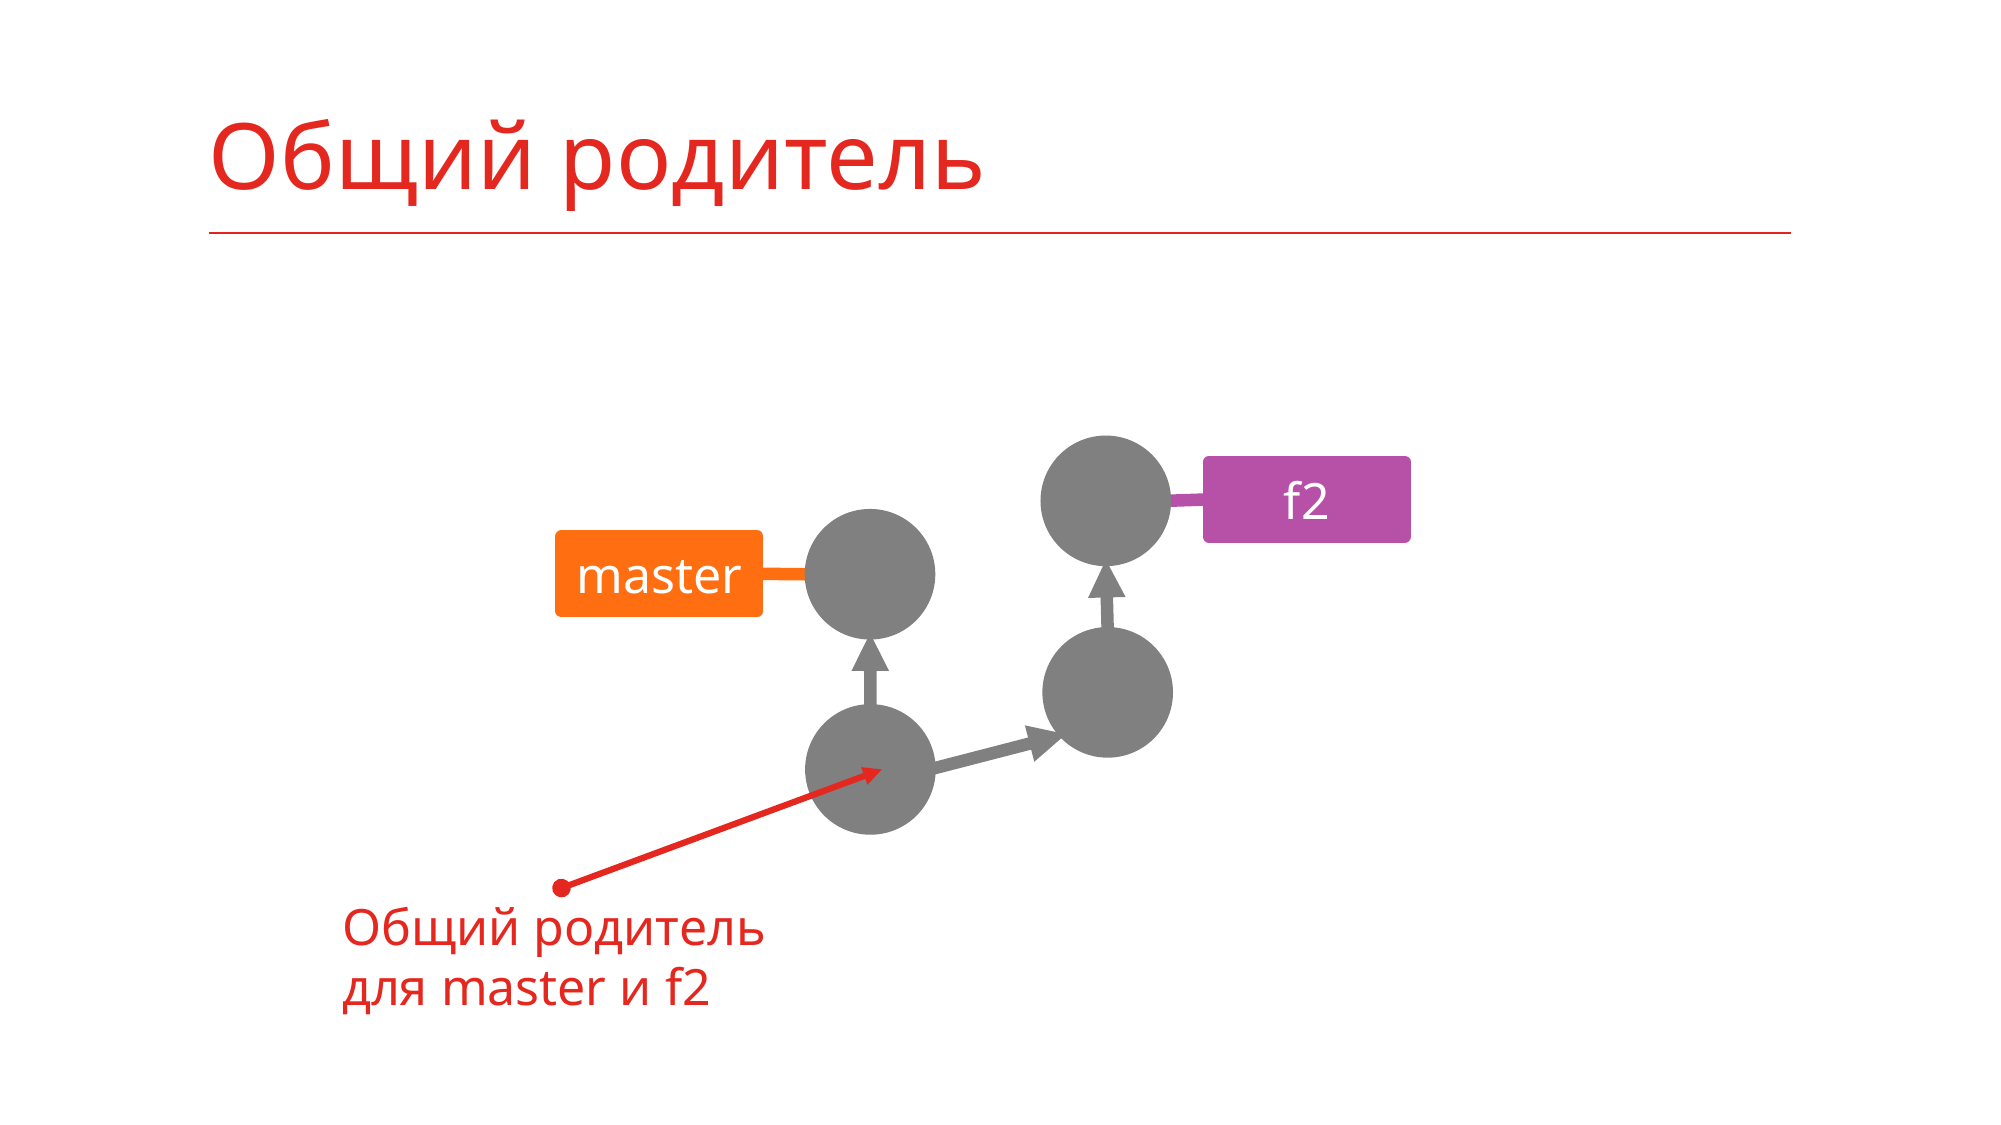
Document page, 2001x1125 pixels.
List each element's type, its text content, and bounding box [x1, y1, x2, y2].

text_box master [561, 536, 758, 612]
text_box f2 [1209, 461, 1405, 537]
text_box 2 [1102, 633, 1110, 638]
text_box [929, 733, 1067, 770]
text_box [810, 515, 930, 634]
text_box Общий родитель для master и f2 [341, 888, 781, 1023]
text_box [811, 710, 929, 826]
text_box [1048, 633, 1167, 752]
text_box [1046, 441, 1165, 560]
title Общий родитель [208, 54, 1792, 232]
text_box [561, 769, 883, 887]
